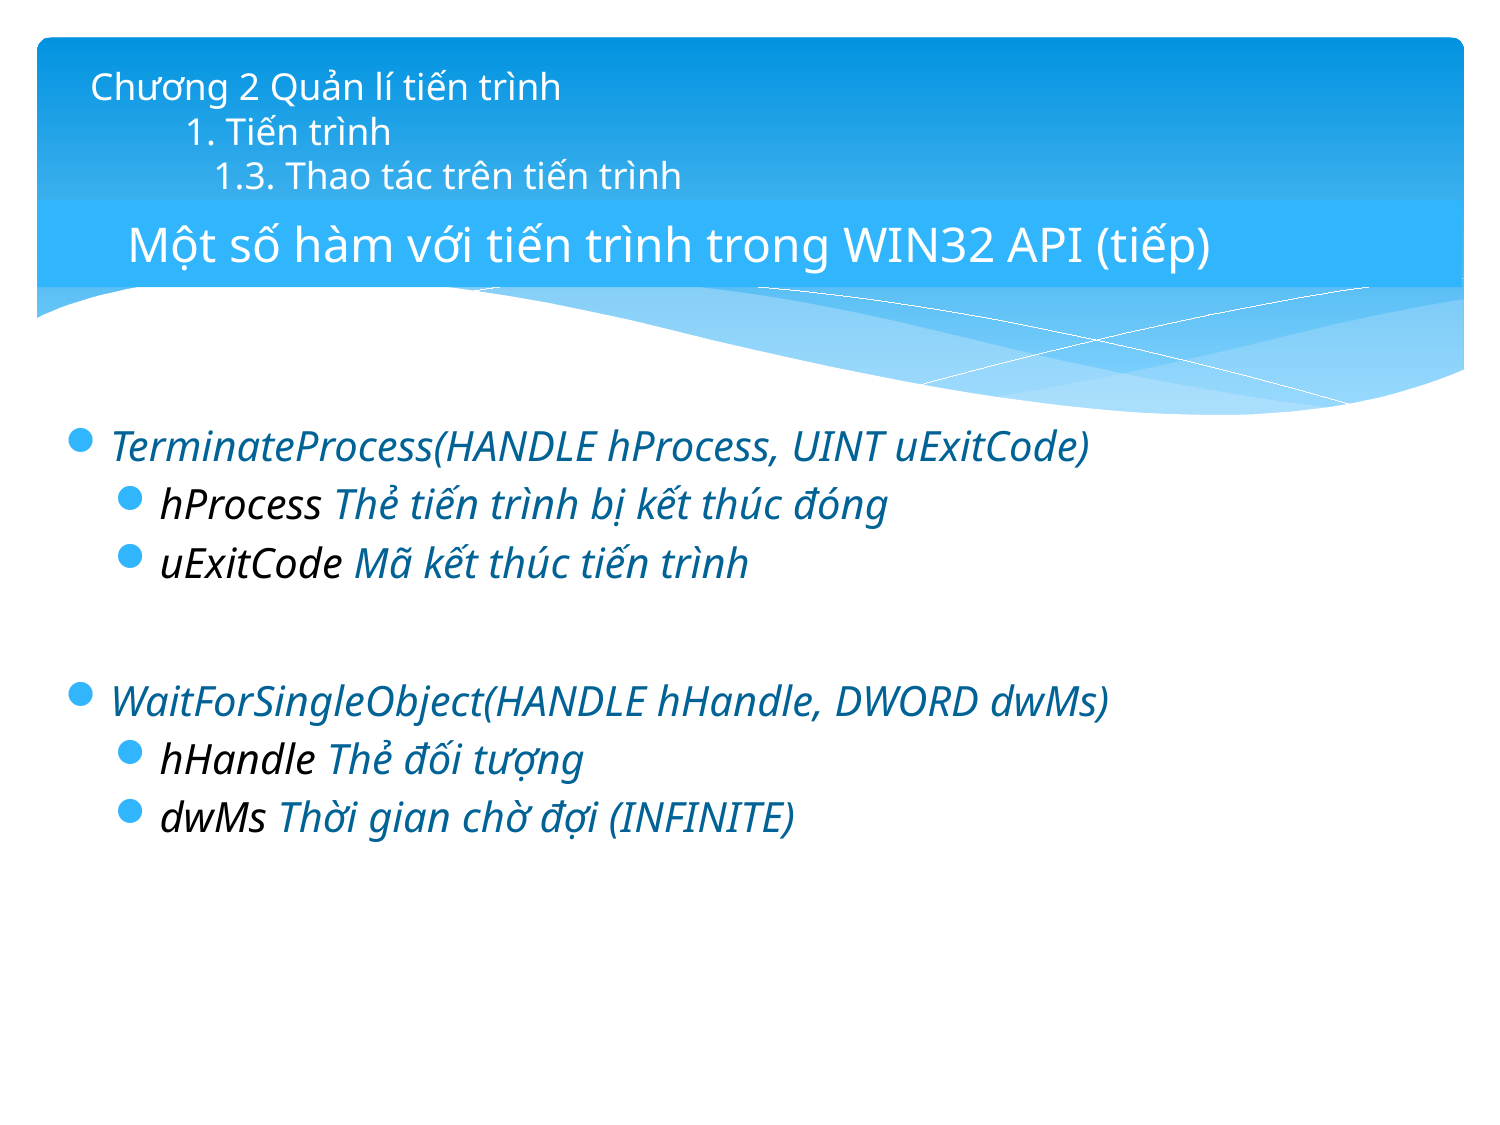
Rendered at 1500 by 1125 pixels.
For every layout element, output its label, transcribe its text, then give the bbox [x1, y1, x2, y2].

list TerminateProcess(HANDLE hProcess, UINT uExitCode) hProcess Thẻ tiến trình bị kết thúc đóng uExitCode Mã kết thúc tiến trình WaitForSingleObject(HANDLE hHandle, DWORD dwMs) hHandle Thẻ đối tượng dwMs Thời gian chờ đợi (INFINITE) [50, 412, 1308, 1001]
text_box Một số hàm với tiến trình trong WIN32 API (tiếp) [36, 198, 1464, 288]
title Chương 2 Quản lí tiến trình 1. Tiến trình 1.3. Thao tác trên tiến trình [75, 55, 1425, 198]
